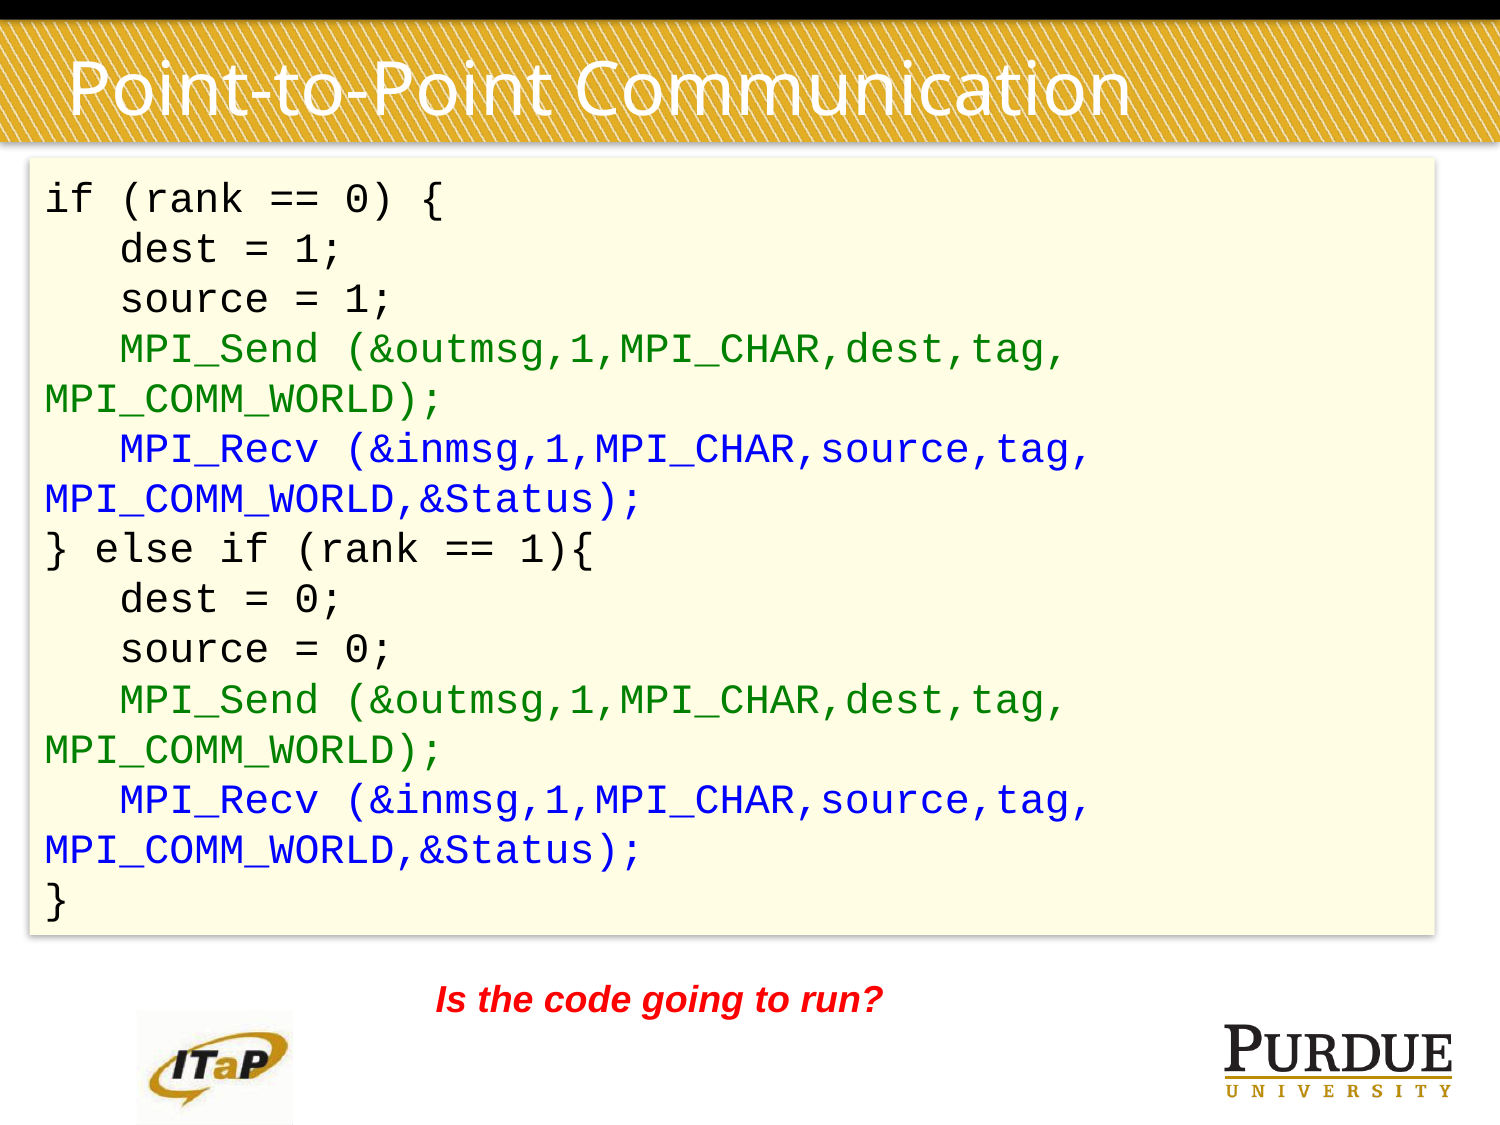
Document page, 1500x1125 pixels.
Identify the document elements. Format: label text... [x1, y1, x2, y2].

text_box if (rank == 0) { dest = 1; source = 1; MPI_Send (&outmsg,1,MPI_CHAR,dest,tag, MPI_COMM_WORLD); MPI_Recv (&inmsg,1,MPI_CHAR,source,tag, MPI_COMM_WORLD,&Status); } else if (rank == 1){ dest = 0; source = 0; MPI_Send (&outmsg,1,MPI_CHAR,dest,tag, MPI_COMM_WORLD); MPI_Recv (&inmsg,1,MPI_CHAR,source,tag, MPI_COMM_WORLD,&Status); } [29, 157, 1435, 936]
picture [136, 1010, 293, 1125]
text_box Point-to-Point Communication [51, 28, 1324, 143]
text_box Is the code going to run? [420, 967, 1000, 1028]
